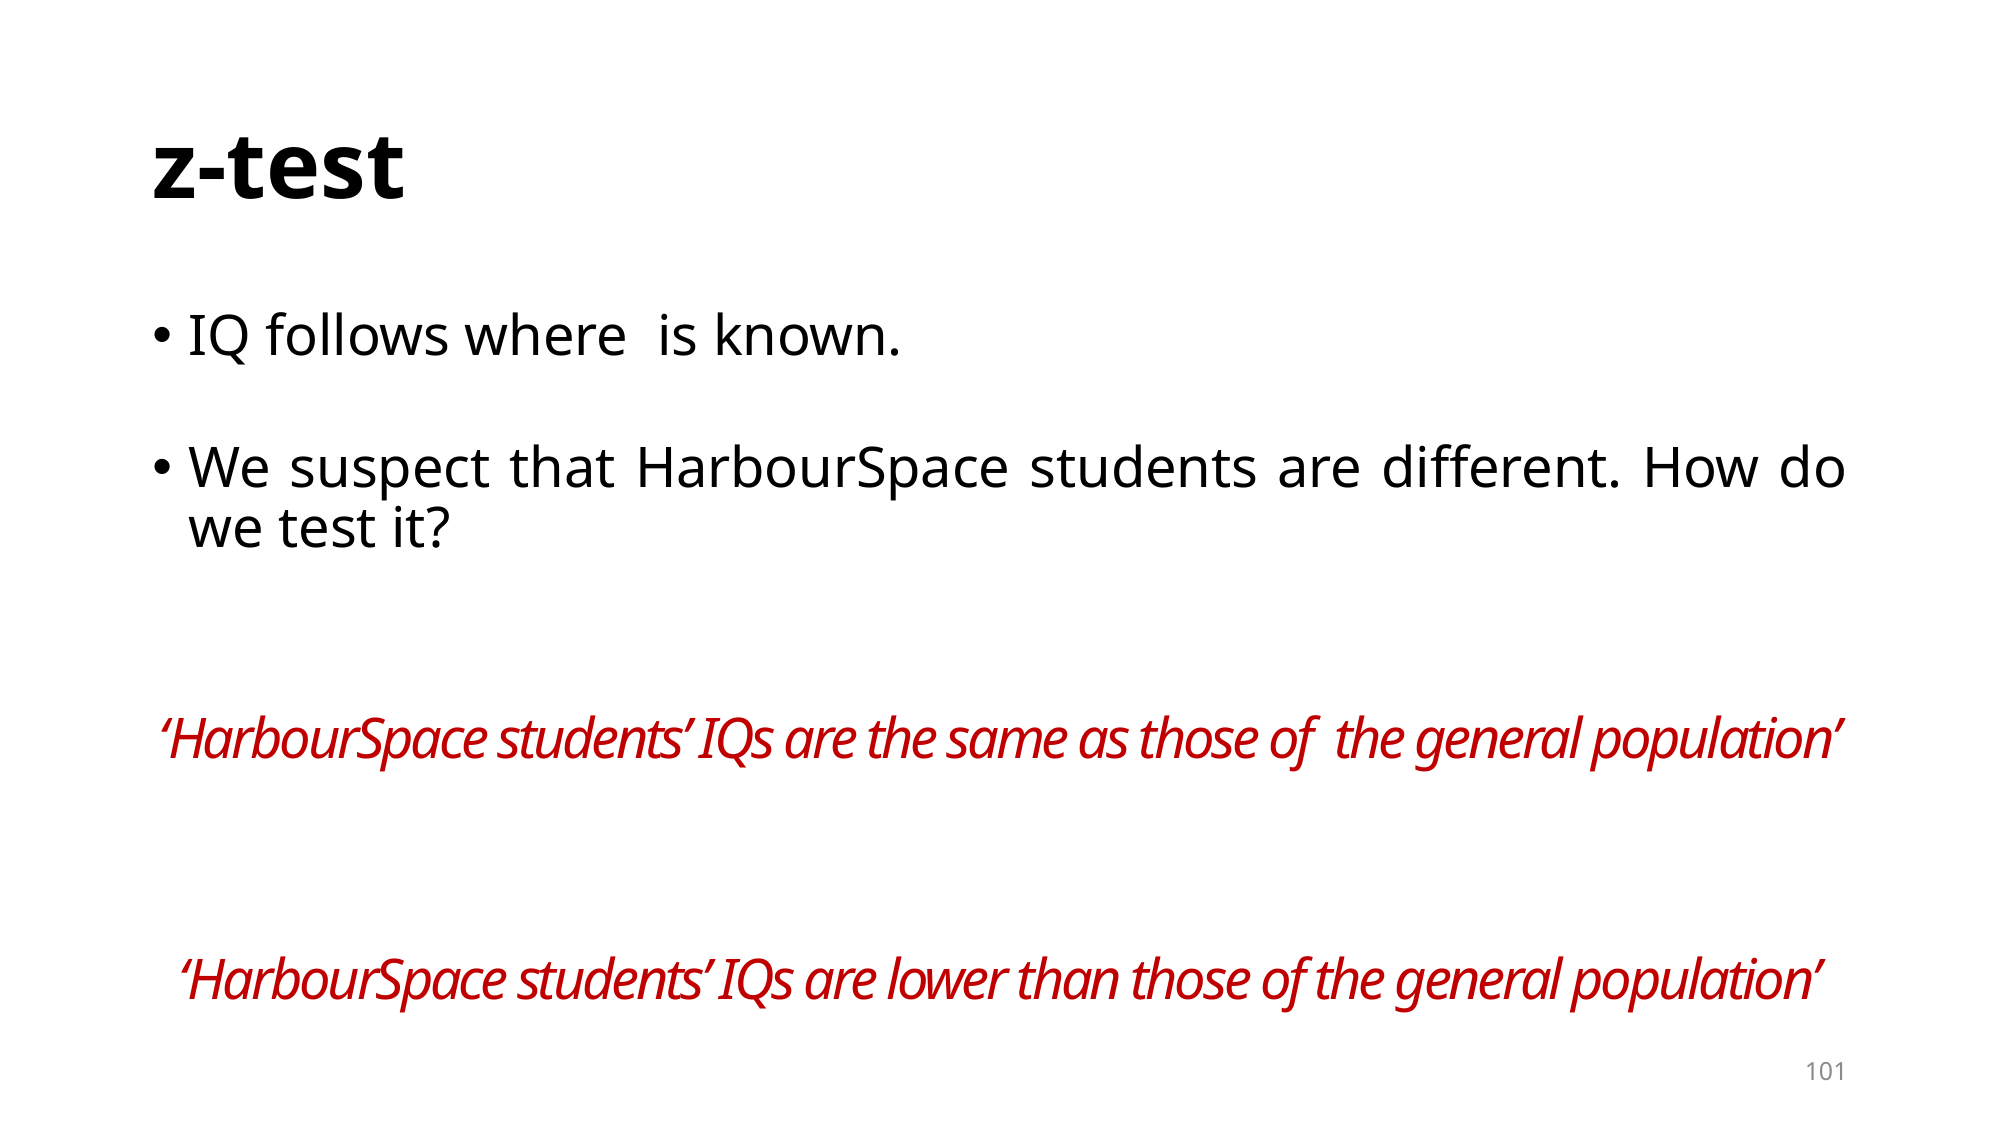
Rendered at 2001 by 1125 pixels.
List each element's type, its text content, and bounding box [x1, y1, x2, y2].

title z-test [137, 59, 1863, 278]
slide_number 101 [1412, 1042, 1863, 1103]
